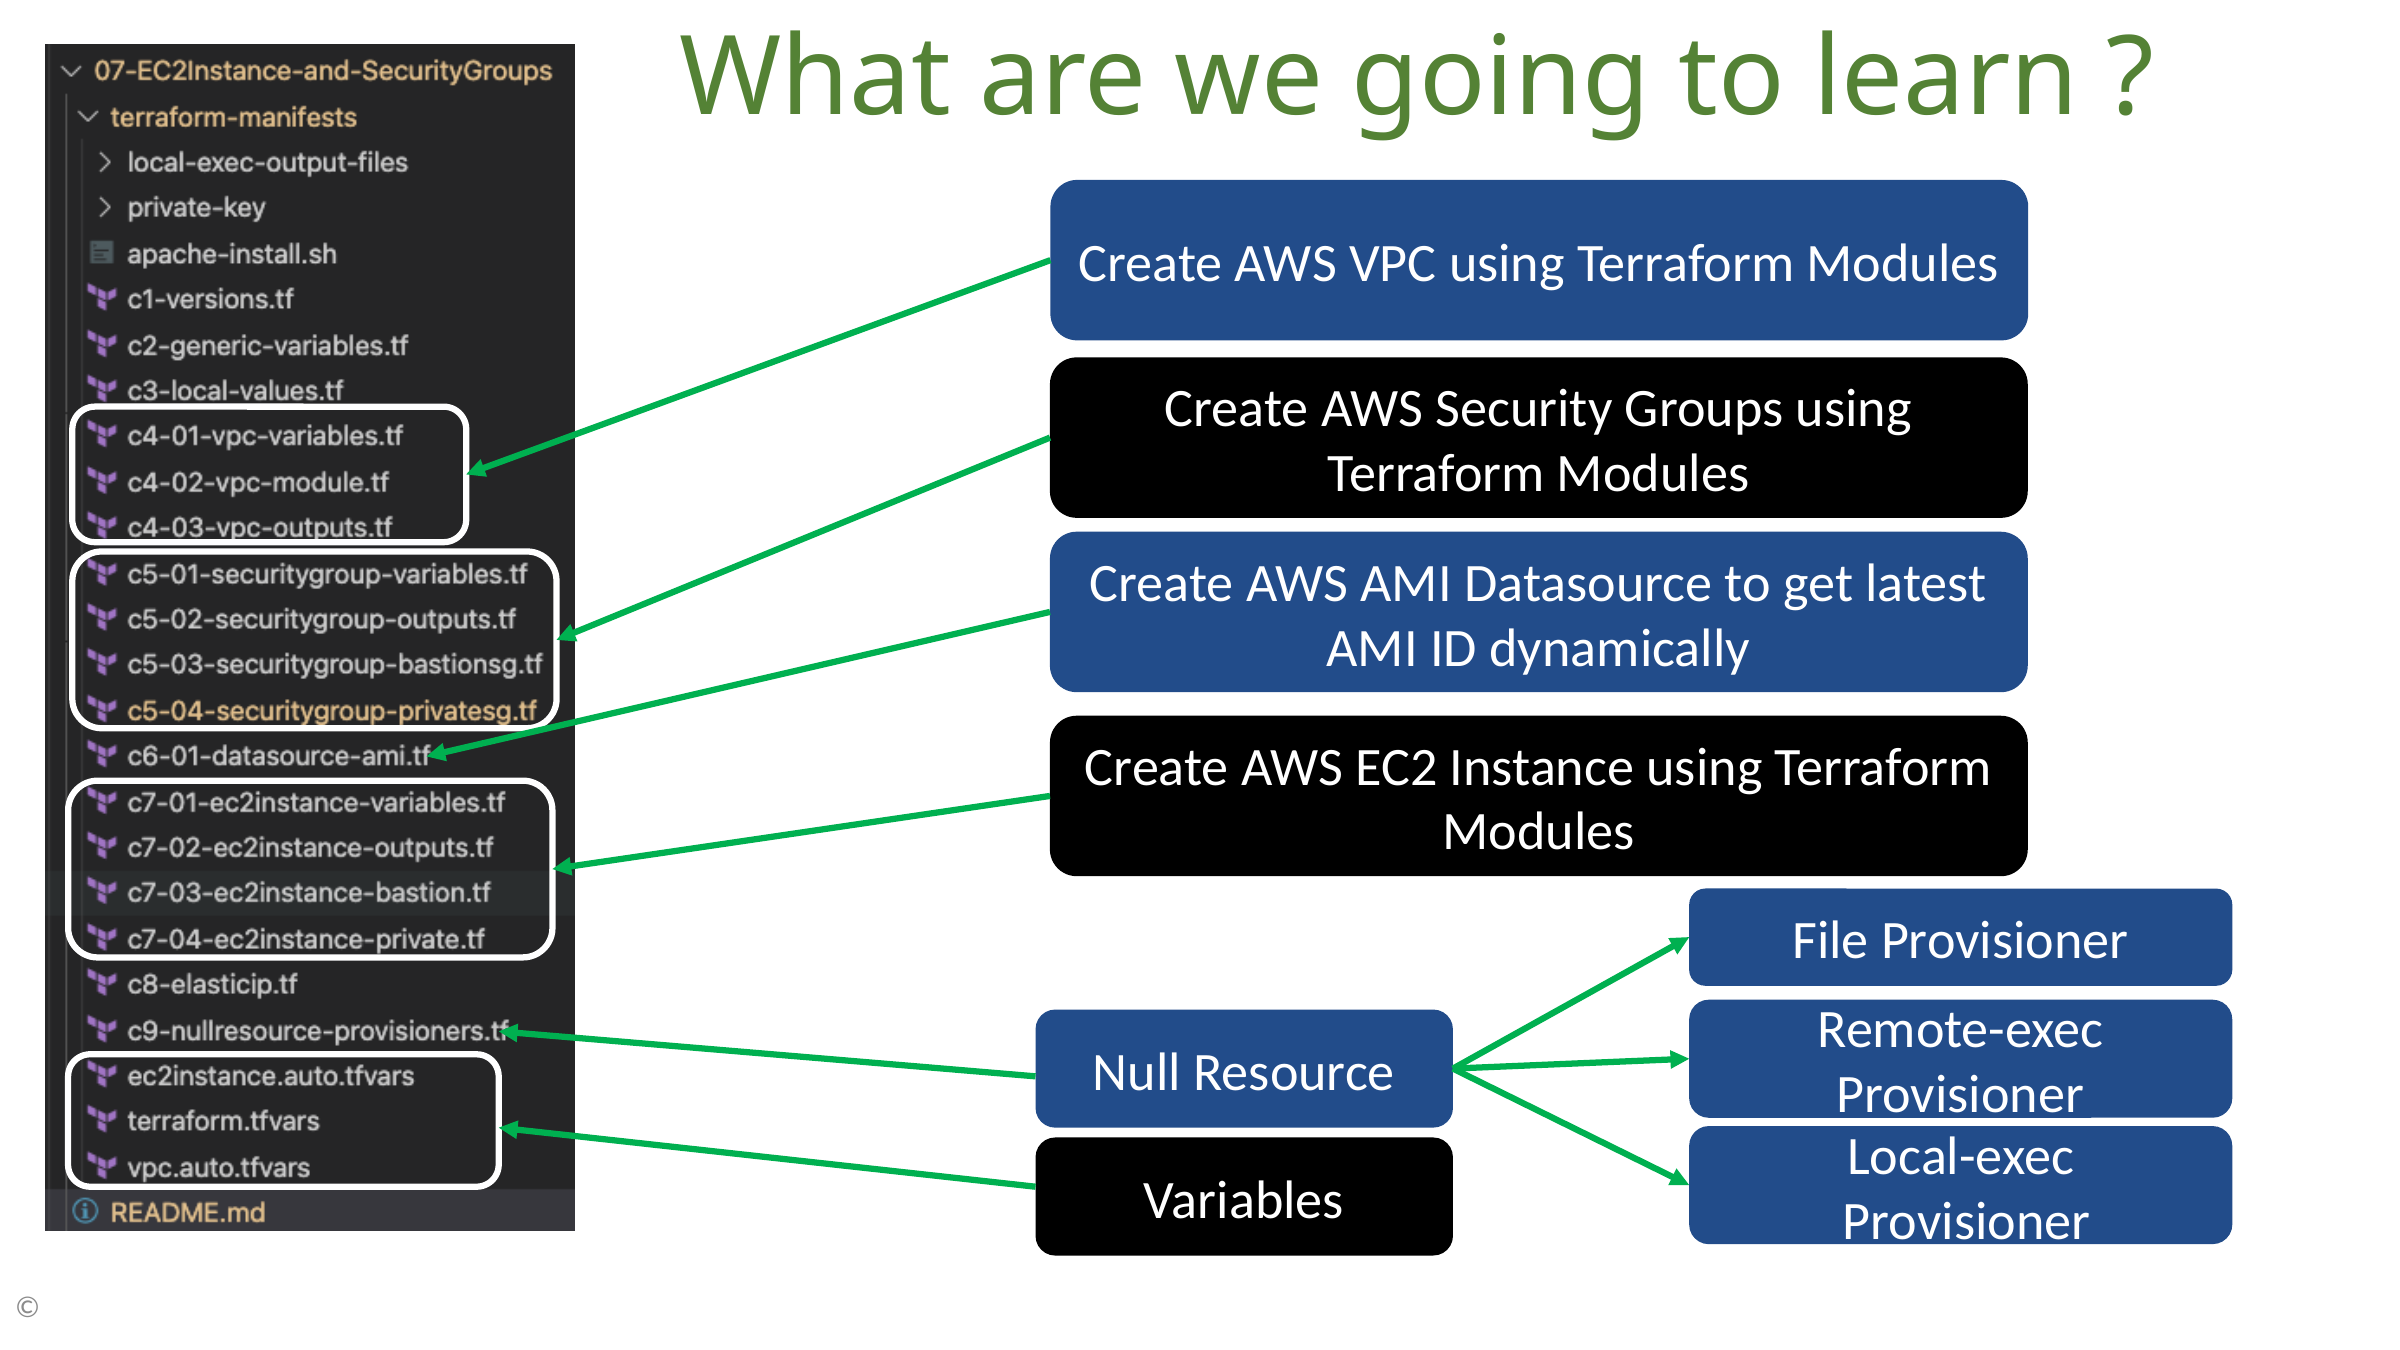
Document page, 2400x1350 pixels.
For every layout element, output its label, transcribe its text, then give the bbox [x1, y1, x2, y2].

text_box Create AWS VPC using Terraform Modules [1049, 178, 2030, 342]
text_box Variables [1034, 1136, 1455, 1257]
title What are we going to learn ? [661, 0, 2274, 177]
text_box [1452, 1058, 1690, 1068]
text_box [426, 611, 1050, 757]
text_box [1452, 1068, 1690, 1186]
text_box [498, 1031, 1036, 1077]
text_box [556, 437, 1050, 611]
footer © [0, 1269, 810, 1342]
text_box File Provisioner [1688, 887, 2234, 987]
text_box Create AWS Security Groups using Terraform Modules [1050, 356, 2029, 519]
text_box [552, 795, 1050, 870]
text_box Remote-exec Provisioner [1690, 998, 2234, 1119]
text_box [1452, 937, 1690, 1058]
text_box Create AWS EC2 Instance using Terraform Modules [1048, 714, 2029, 878]
text_box Null Resource [1034, 1008, 1452, 1129]
picture [45, 44, 575, 1231]
text_box Local-exec Provisioner [1688, 1125, 2234, 1246]
text_box Create AWS AMI Datasource to get latest AMI ID dynamically [1050, 530, 2029, 694]
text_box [498, 1127, 1036, 1187]
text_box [466, 260, 1051, 475]
